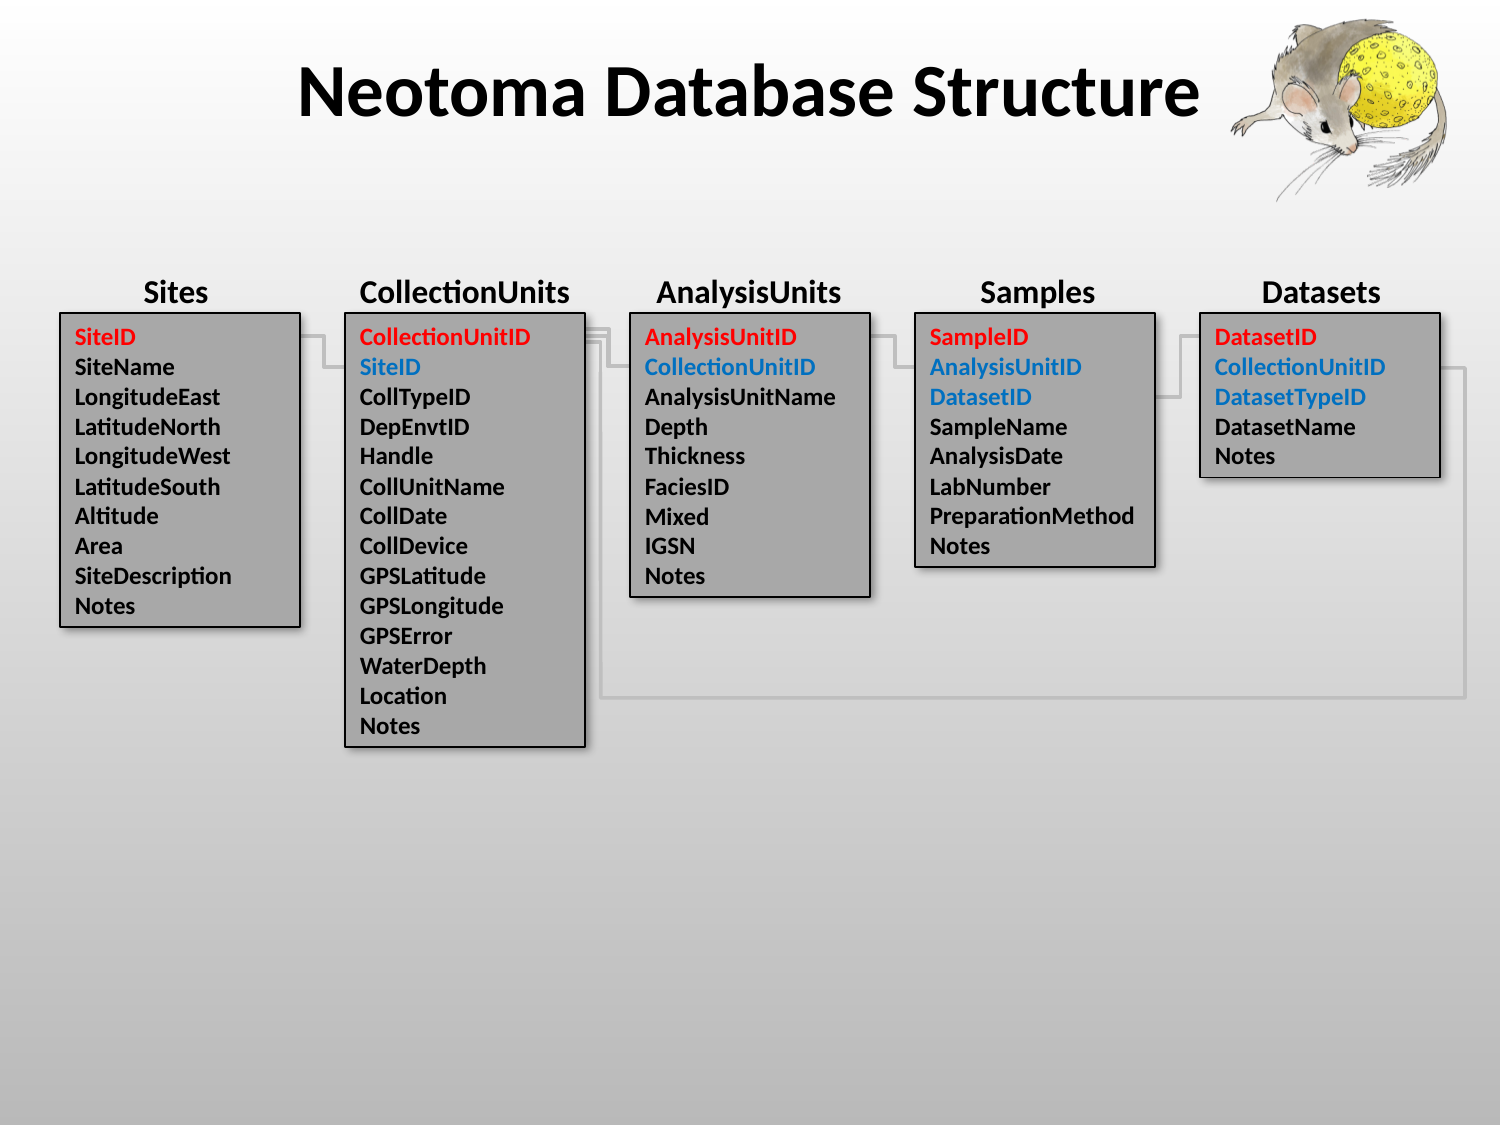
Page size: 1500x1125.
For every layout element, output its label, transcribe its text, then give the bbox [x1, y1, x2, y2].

text_box Datasets [1247, 263, 1397, 318]
text_box DatasetID CollectionUnitID DatasetTypeID DatasetName Notes [1199, 312, 1441, 339]
text_box AnalysisUnitID CollectionUnitID AnalysisUnitName Depth Thickness FaciesID Mixed IGSN Notes [629, 312, 871, 339]
text_box CollectionUnits [344, 263, 586, 318]
text_box SampleID AnalysisUnitID DatasetID SampleName AnalysisDate LabNumber PreparationMethod Notes [914, 312, 1156, 339]
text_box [1149, 335, 1212, 398]
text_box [578, 329, 640, 367]
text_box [568, 341, 1466, 699]
text_box Neotoma Database Structure [282, 34, 1193, 139]
text_box Sites [128, 263, 224, 318]
text_box CollectionUnitID SiteID CollTypeID DepEnvtID Handle CollUnitName CollDate CollDevice GPSLatitude GPSLongitude GPSError WaterDepth Location Notes [344, 318, 586, 748]
picture [1199, 0, 1500, 224]
text_box AnalysisUnits [641, 263, 857, 318]
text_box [295, 335, 353, 368]
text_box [866, 335, 924, 368]
text_box Samples [965, 263, 1111, 318]
text_box SiteID SiteName LongitudeEast LatitudeNorth LongitudeWest LatitudeSouth Altitude Area SiteDescription Notes [59, 312, 301, 628]
